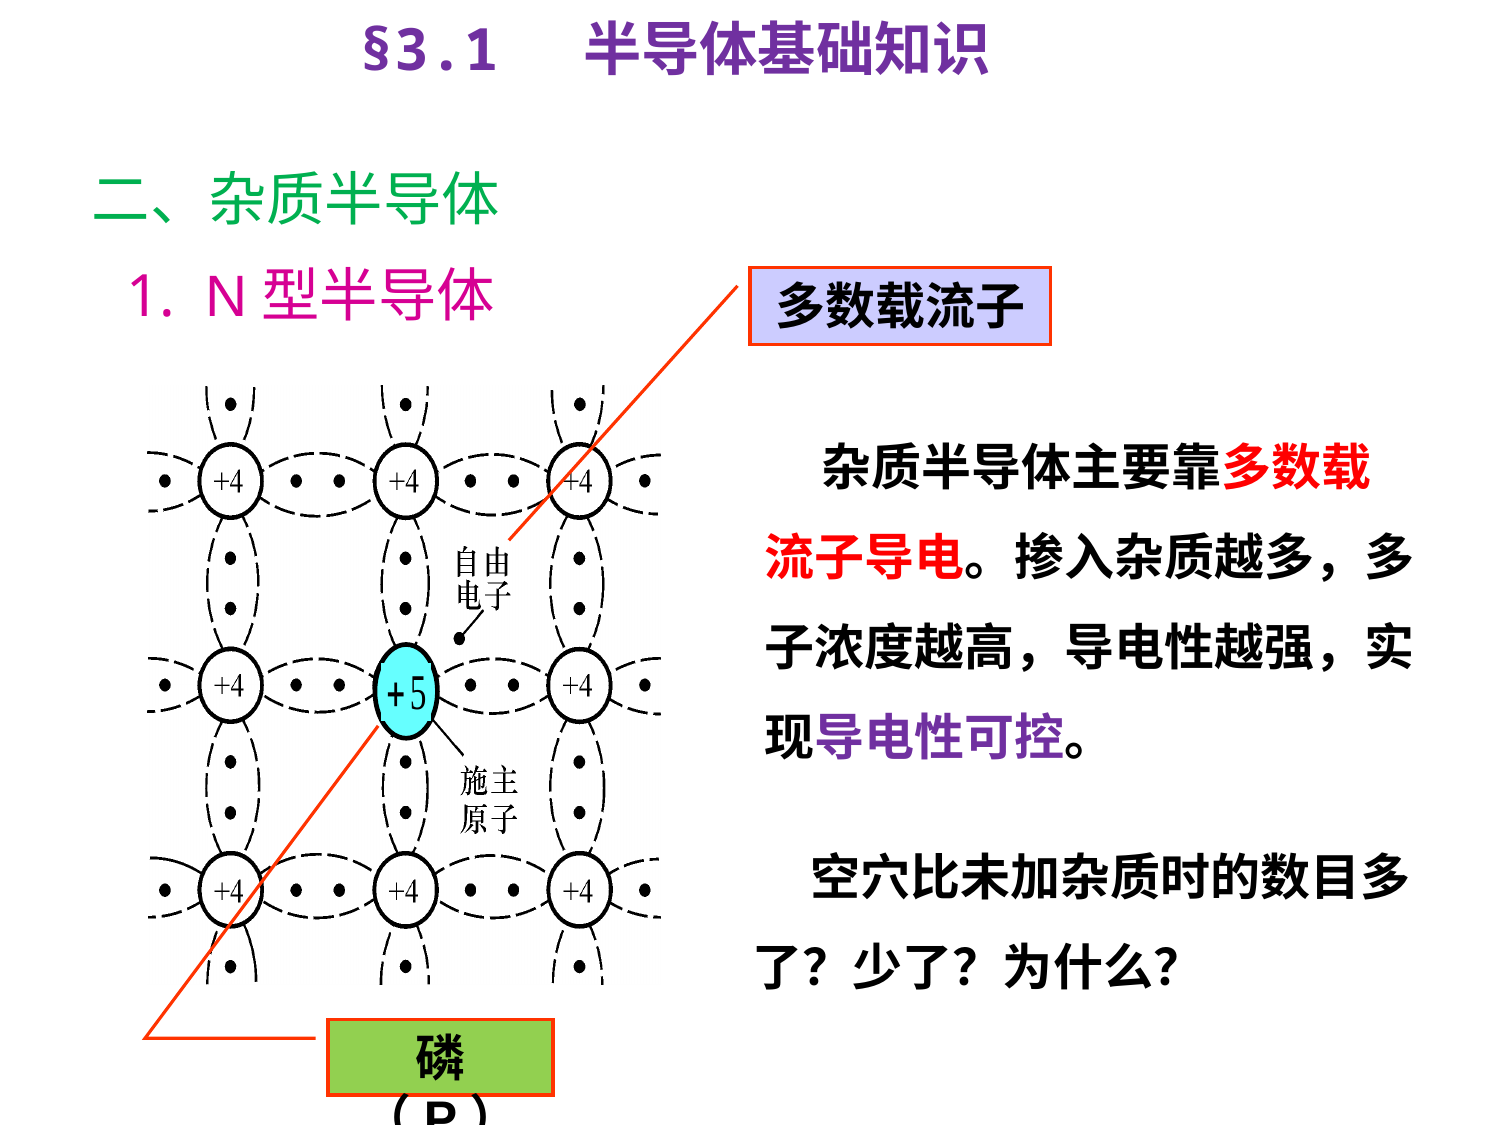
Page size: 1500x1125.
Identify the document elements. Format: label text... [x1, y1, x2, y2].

title 二、杂质半导体 1. N型半导体 [76, 160, 1164, 327]
text_box 杂质半导体主要靠多数载流子导电。掺入杂质越多，多子浓度越高，导电性越强，实现导电性可控。 [749, 398, 1435, 774]
text_box 空穴比未加杂质时的数目多了？少了？为什么？ [738, 808, 1436, 1004]
picture [147, 385, 661, 985]
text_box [374, 644, 438, 739]
text_box §3.1 半导体基础知识 [0, 0, 1350, 131]
text_box 多数载流子 [750, 267, 1051, 345]
text_box 磷（P） [328, 1019, 554, 1096]
